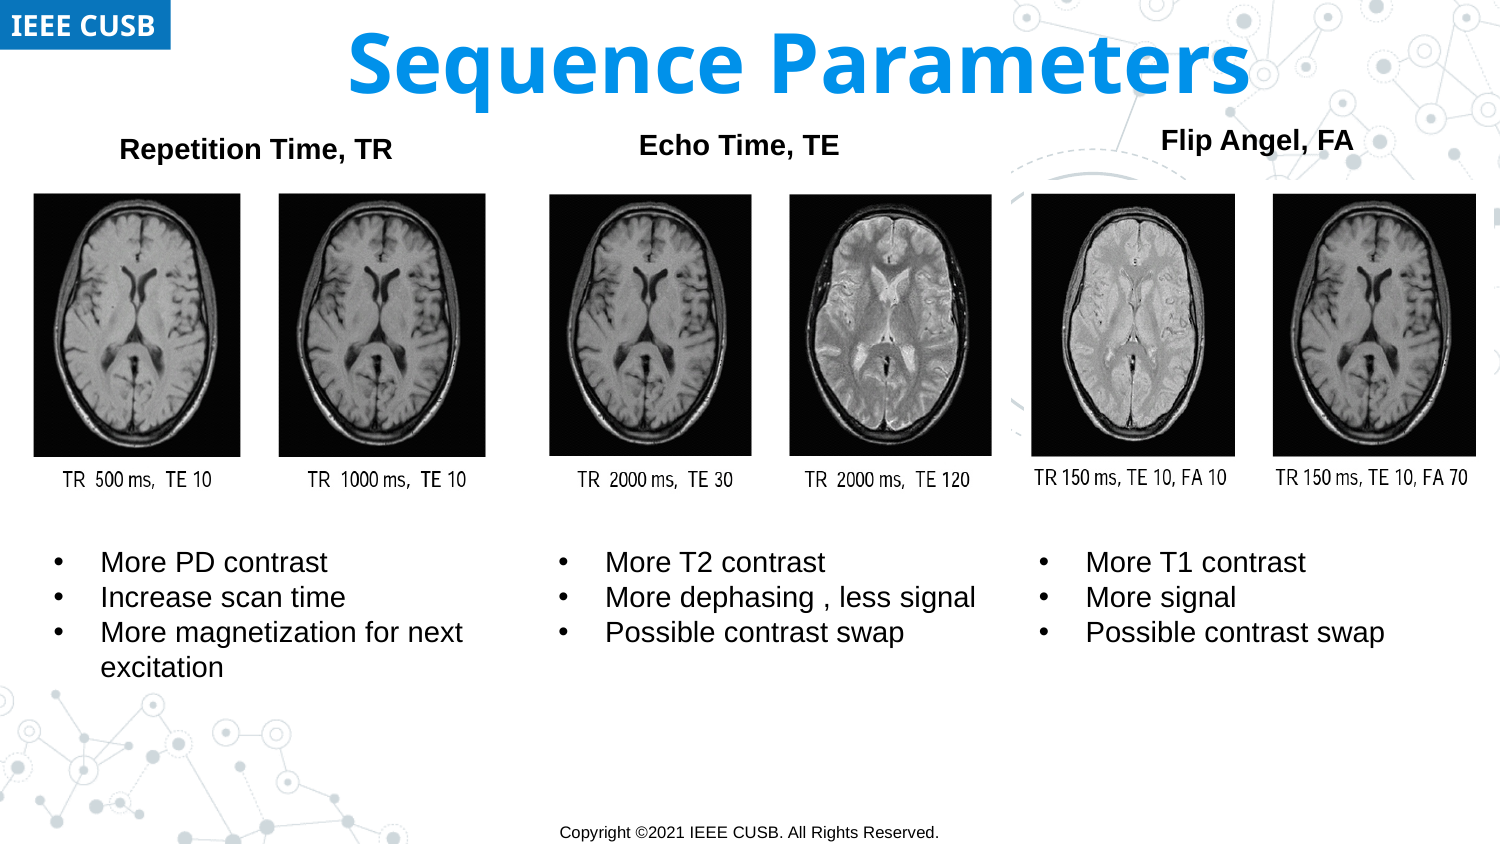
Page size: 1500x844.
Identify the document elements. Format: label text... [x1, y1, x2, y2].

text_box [543, 119, 1011, 503]
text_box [1023, 113, 1500, 503]
picture [0, 0, 1500, 844]
picture [1011, 197, 1023, 405]
text_box More T2 contrast More dephasing , less signal Possible contrast swap [543, 536, 1001, 656]
list Sequence Parameters [331, 23, 1269, 110]
text_box More PD contrast Increase scan time More magnetization for next excitation [38, 536, 496, 691]
text_box More T1 contrast More signal Possible contrast swap [1024, 536, 1482, 656]
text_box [19, 122, 510, 511]
